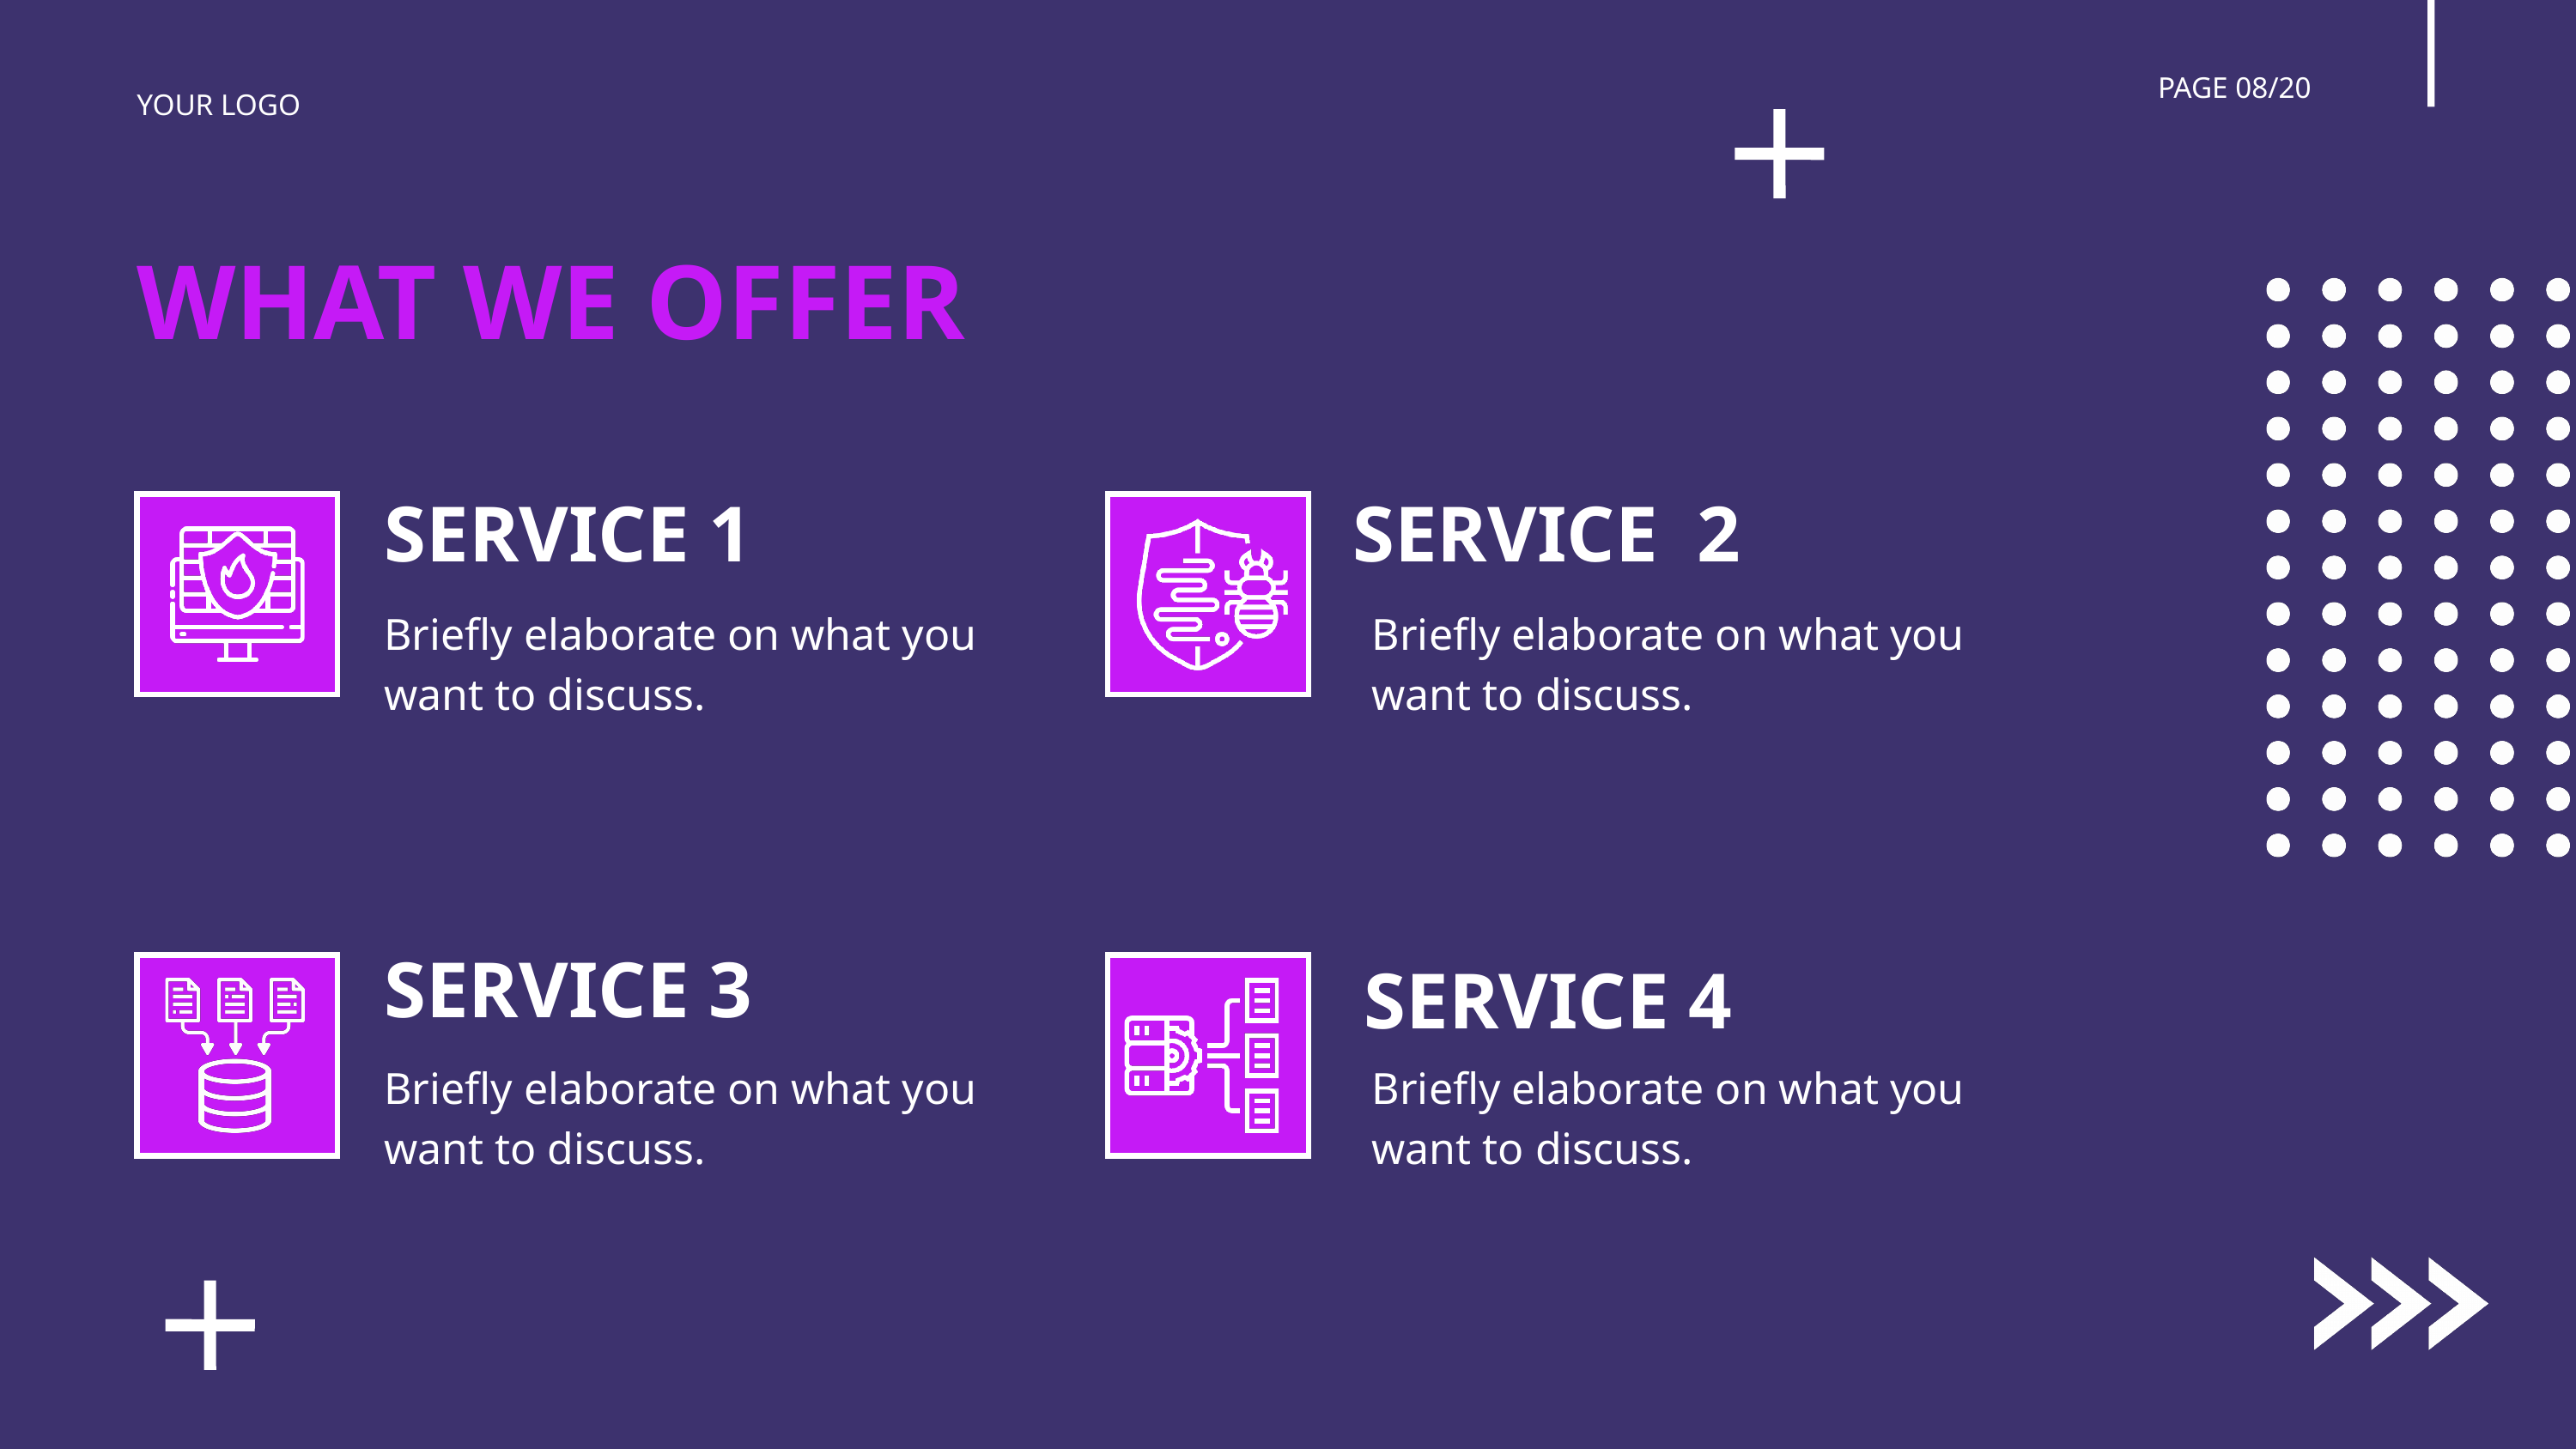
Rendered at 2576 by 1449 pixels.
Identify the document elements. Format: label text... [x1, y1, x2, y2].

text_box [2266, 277, 2576, 858]
text_box Briefly elaborate on what you want to discuss. [1371, 1052, 2018, 1173]
text_box Briefly elaborate on what you want to discuss. [384, 1052, 1030, 1173]
text_box [2313, 1257, 2489, 1350]
text_box SERVICE 1 [384, 485, 995, 578]
text_box SERVICE 3 [384, 941, 1061, 1034]
text_box Briefly elaborate on what you want to discuss. [384, 598, 1030, 719]
text_box SERVICE 4 [1364, 952, 1962, 1045]
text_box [165, 1280, 255, 1370]
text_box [137, 0, 2434, 124]
text_box WHAT WE OFFER [137, 237, 1513, 361]
text_box Briefly elaborate on what you want to discuss. [1371, 598, 2018, 719]
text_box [1108, 955, 1309, 1156]
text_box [137, 955, 338, 1156]
text_box SERVICE 2 [1352, 485, 1962, 578]
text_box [1108, 494, 1309, 695]
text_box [1735, 108, 1825, 199]
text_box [137, 494, 338, 695]
